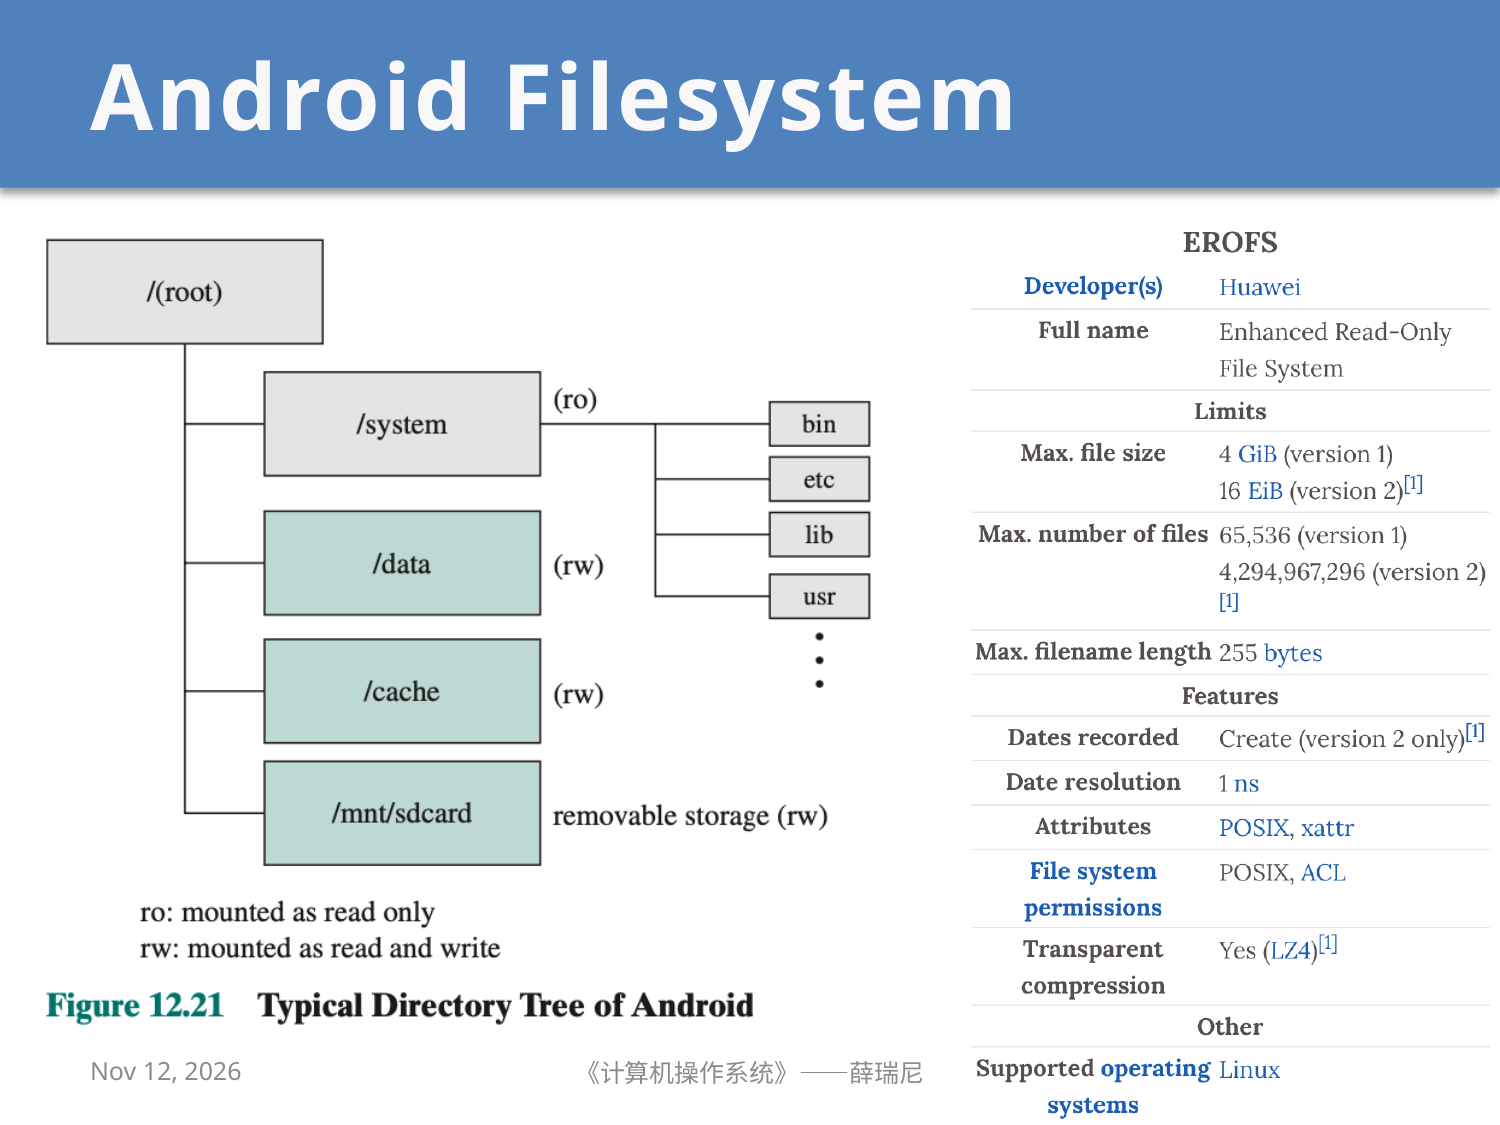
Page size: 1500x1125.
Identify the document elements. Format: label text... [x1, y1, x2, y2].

picture [20, 216, 883, 1043]
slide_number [75, 1052, 425, 1103]
footer 《计算机操作系统》——薛瑞尼 [512, 1042, 955, 1103]
picture [961, 216, 1493, 1125]
title Android Filesystem [75, 0, 1425, 188]
